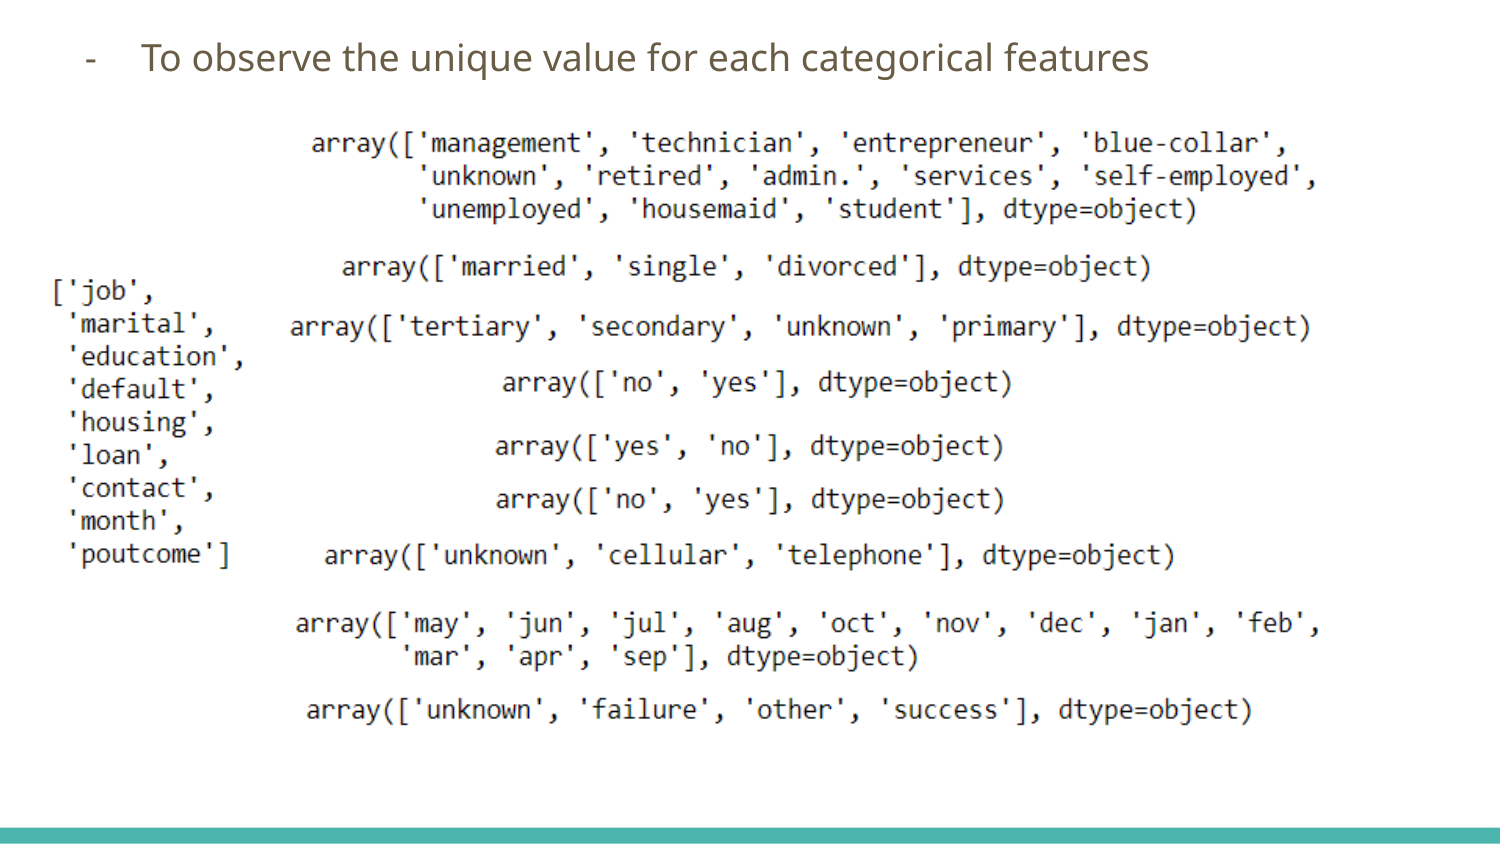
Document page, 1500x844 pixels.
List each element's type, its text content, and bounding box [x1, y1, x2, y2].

picture [481, 425, 1019, 472]
picture [35, 266, 267, 577]
picture [298, 684, 1287, 739]
list To observe the unique value for each categorical features [51, 12, 1449, 95]
picture [316, 475, 1184, 585]
picture [300, 126, 1326, 298]
picture [287, 302, 1339, 352]
picture [497, 361, 1039, 411]
picture [292, 604, 1335, 678]
